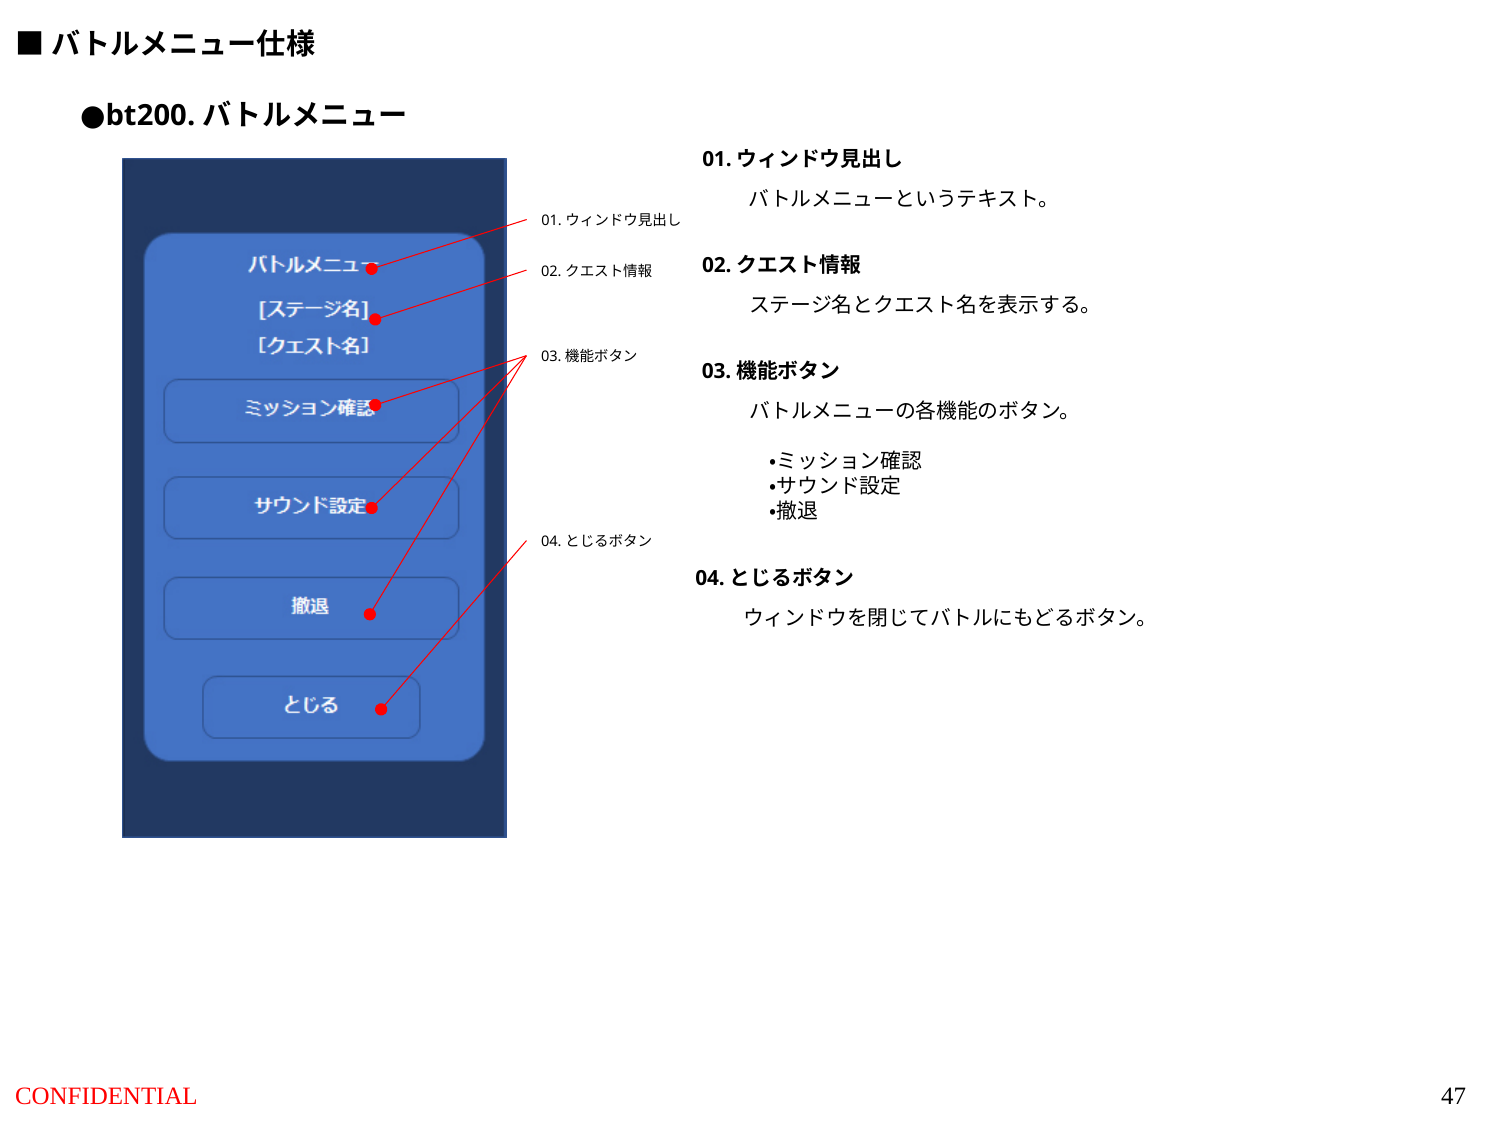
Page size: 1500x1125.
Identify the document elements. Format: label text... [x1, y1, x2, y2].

text_box バトルメニューの各機能のボタン。 ・ミッション確認 ・サウンド設定 ・撤退 [734, 390, 1096, 531]
text_box 02.クエスト情報 [687, 244, 876, 284]
text_box 04.とじるボタン [680, 557, 870, 597]
text_box ●bt200.バトルメニュー [65, 88, 423, 139]
text_box ■バトルメニュー仕様 [0, 17, 331, 68]
text_box 03.機能ボタン [526, 339, 653, 372]
text_box 03.機能ボタン [687, 350, 855, 390]
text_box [375, 270, 528, 320]
footer CONFIDENTIAL [0, 1065, 507, 1125]
text_box ステージ名とクエスト名を表示する。 [734, 284, 1117, 325]
picture [122, 158, 507, 838]
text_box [369, 355, 528, 615]
text_box バトルメニューというテキスト。 [733, 178, 1075, 219]
text_box 02.クエスト情報 [526, 253, 667, 287]
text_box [381, 540, 528, 710]
slide_number 47 [1143, 1065, 1482, 1125]
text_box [371, 219, 528, 269]
text_box ウィンドウを閉じてバトルにもどるボタン。 [728, 597, 1173, 638]
text_box 01.ウィンドウ見出し [687, 137, 918, 178]
text_box 04.とじるボタン [528, 524, 667, 557]
text_box 01.ウィンドウ見出し [526, 203, 697, 236]
